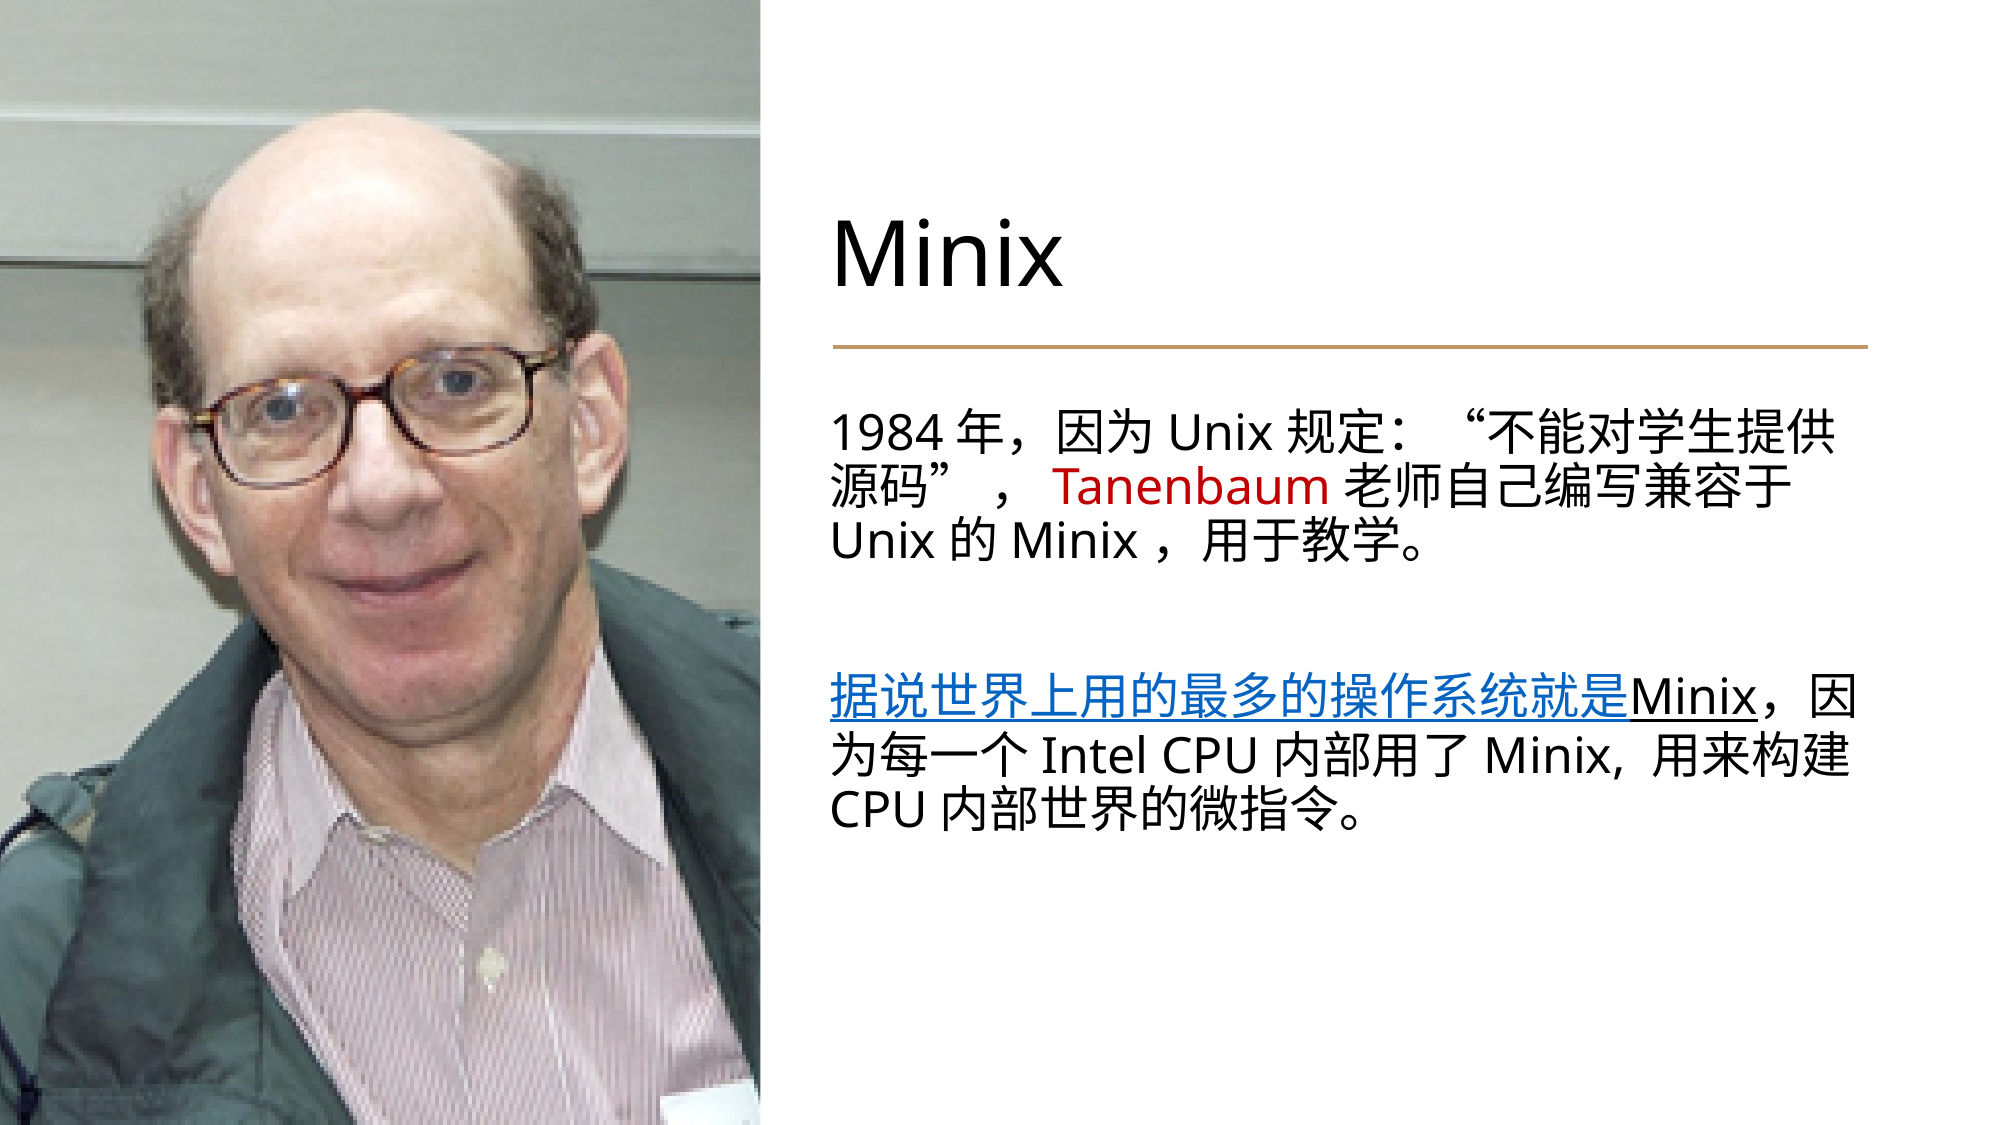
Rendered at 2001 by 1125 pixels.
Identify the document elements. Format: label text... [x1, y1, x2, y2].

list 1984年，因为Unix规定：“不能对学生提供源码” ，Tanenbaum老师自己编写兼容于Unix的Minix，用于教学。 据说世界上用的最多的操作系统就是Minix，因为每一个Intel CPU内部用了Minix, 用来构建CPU内部世界的微指令。 [814, 399, 1895, 1021]
title Minix [814, 103, 1895, 315]
picture [0, 0, 761, 1125]
